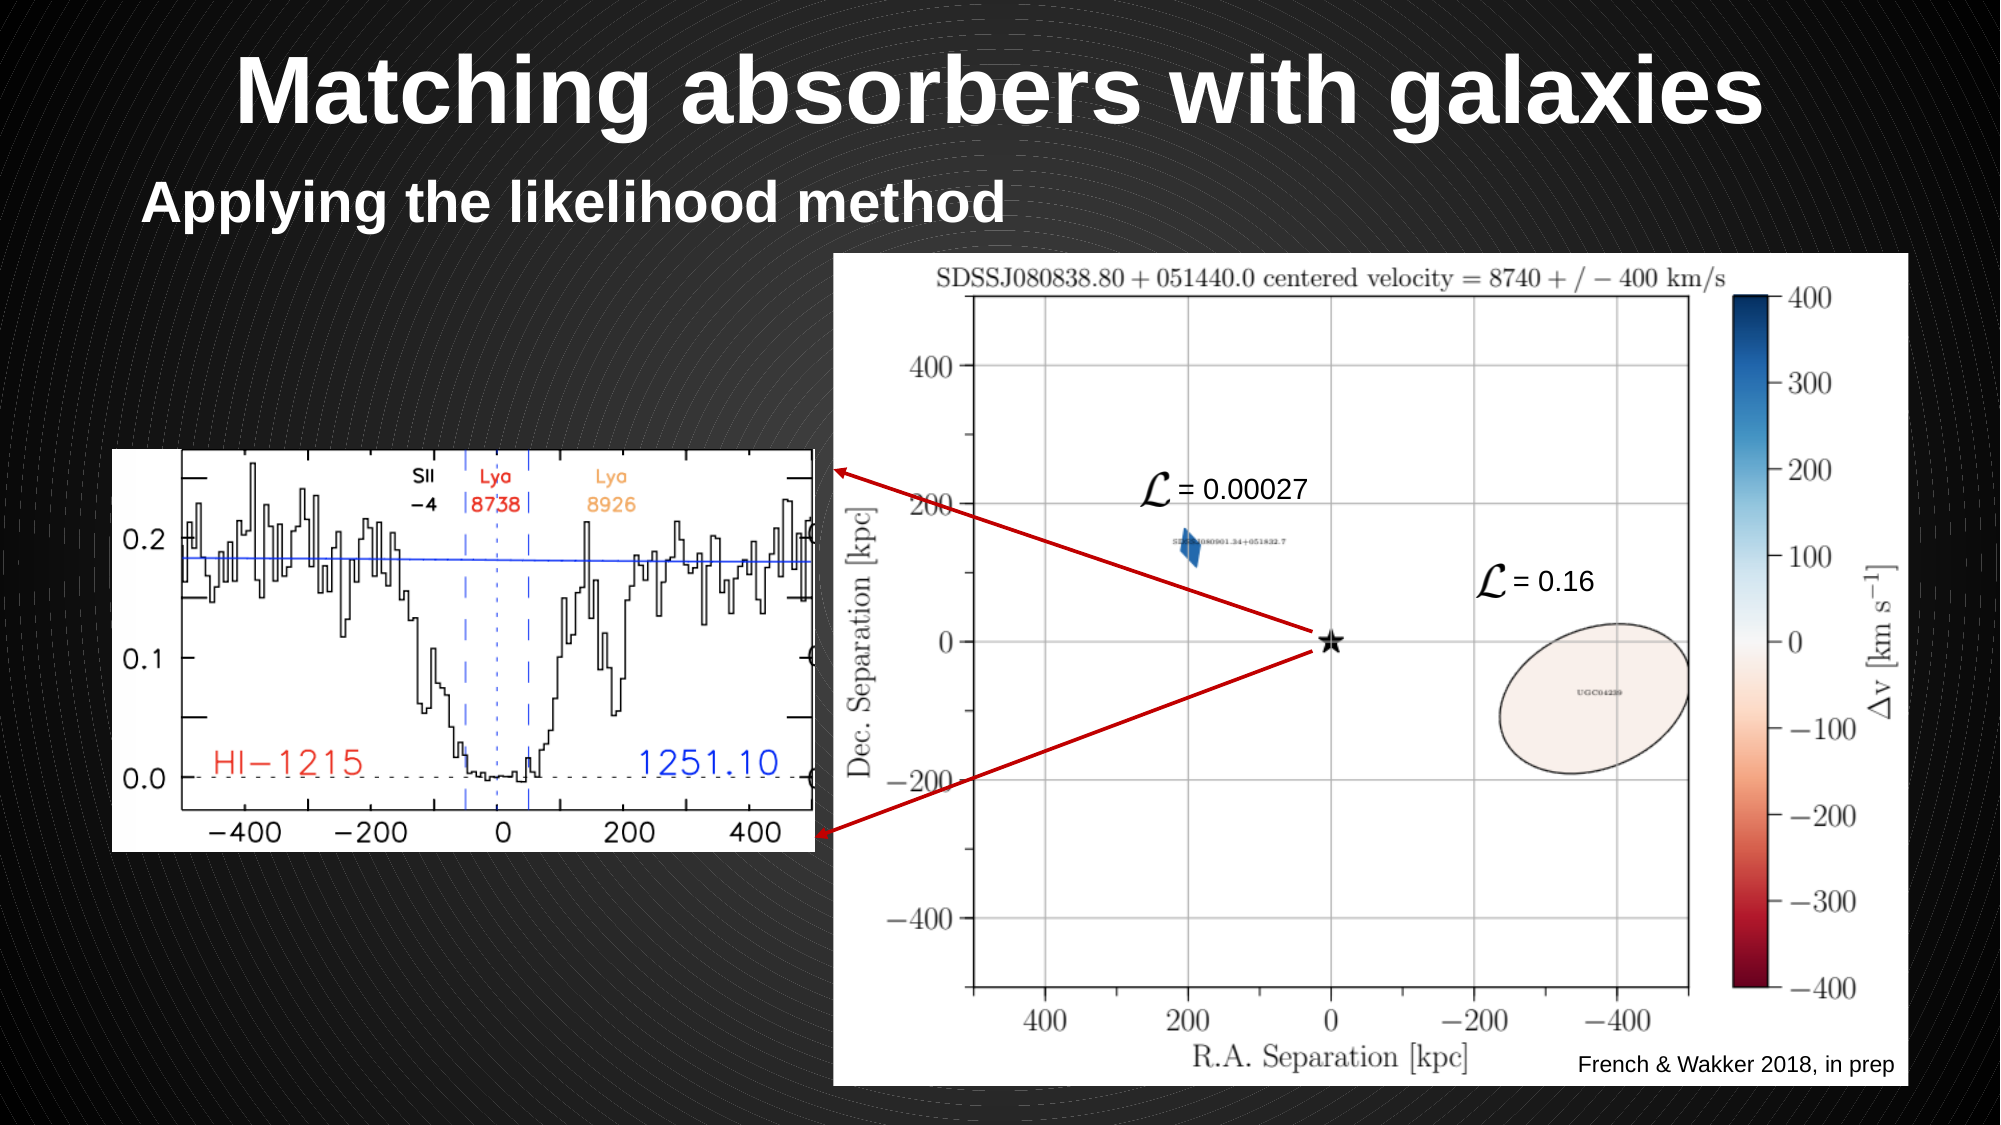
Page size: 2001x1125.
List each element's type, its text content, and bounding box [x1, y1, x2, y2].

picture [833, 252, 1909, 1086]
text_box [814, 650, 1313, 838]
text_box Matching absorbers with galaxies [219, 19, 1782, 150]
picture [1139, 470, 1171, 507]
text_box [833, 468, 1313, 632]
picture [112, 449, 815, 853]
list Applying the likelihood method [125, 148, 1876, 263]
